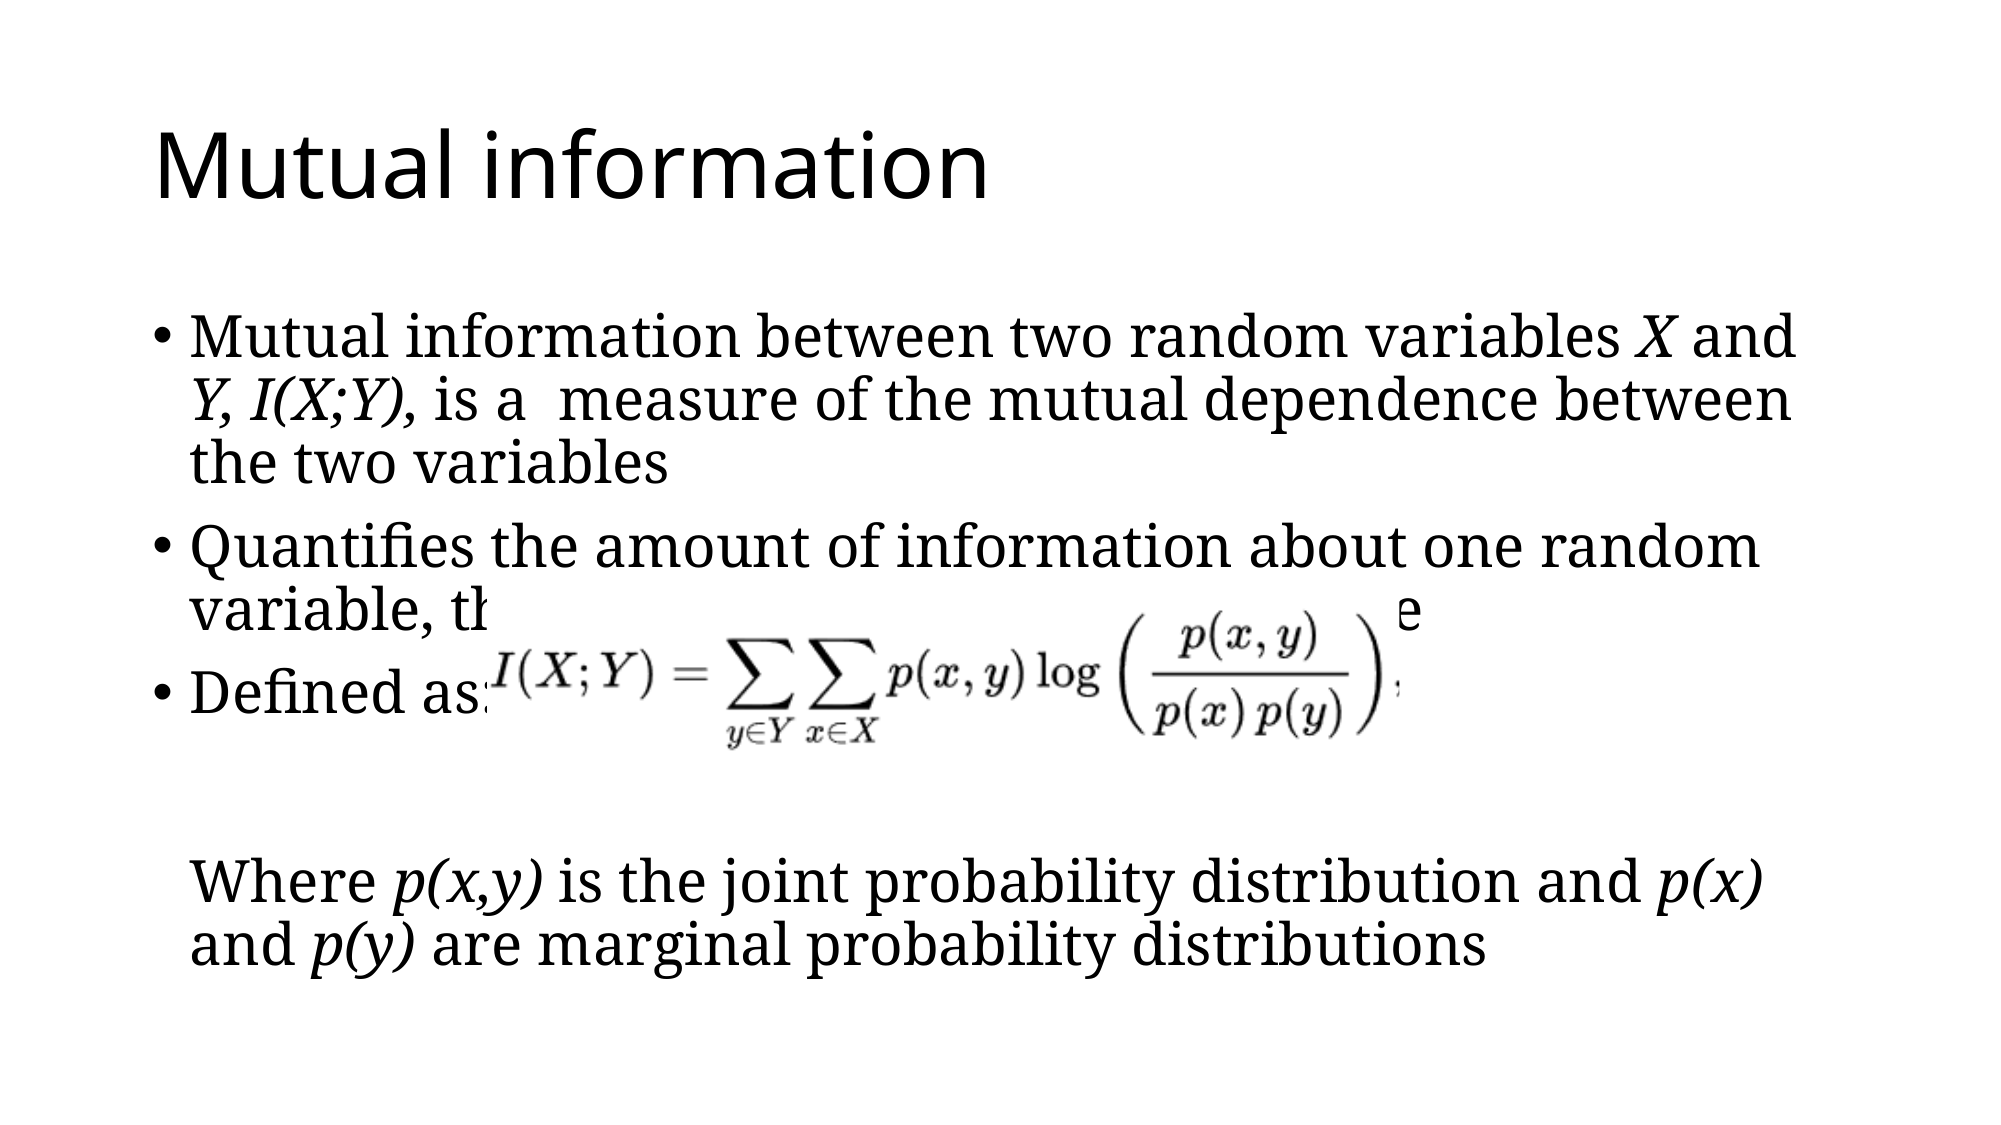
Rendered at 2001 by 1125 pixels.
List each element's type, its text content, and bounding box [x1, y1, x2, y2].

list Mutual information between two random variables X and Y, I(X;Y), is a measure of the mutual dependence between the two variables Quantifies the amount of information about one random variable, through the other random variable Defined as: Where p(x,y) is the joint probability distribution and p(x) and p(y) are marginal probability distributions [137, 299, 1863, 1014]
picture [487, 577, 1400, 758]
title Mutual information [137, 59, 1863, 278]
